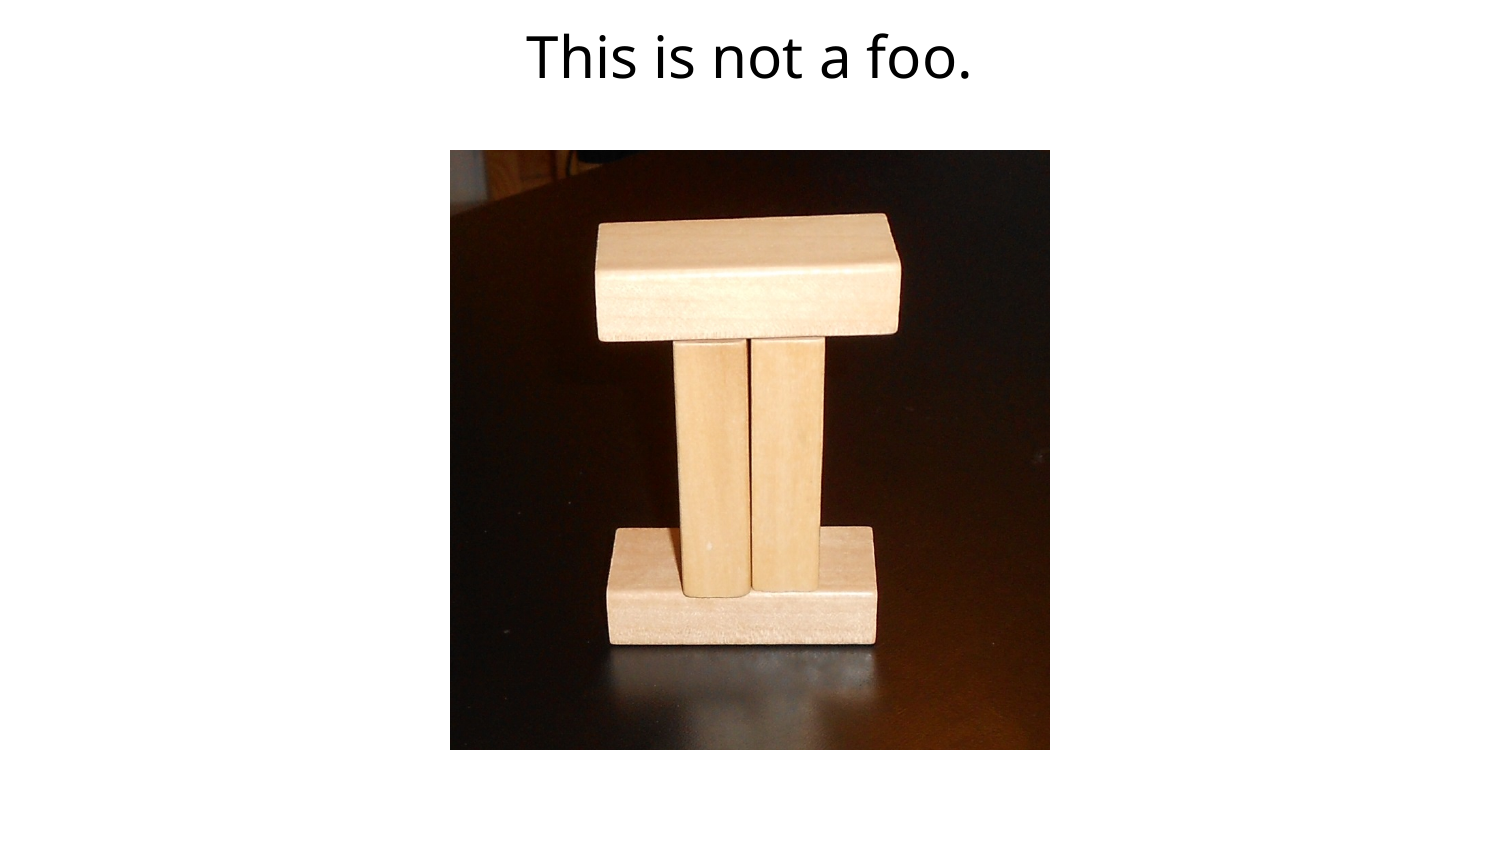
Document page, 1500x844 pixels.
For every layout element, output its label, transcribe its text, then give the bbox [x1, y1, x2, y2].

picture [449, 149, 1051, 751]
text_box This is not a foo. [0, 12, 1500, 101]
